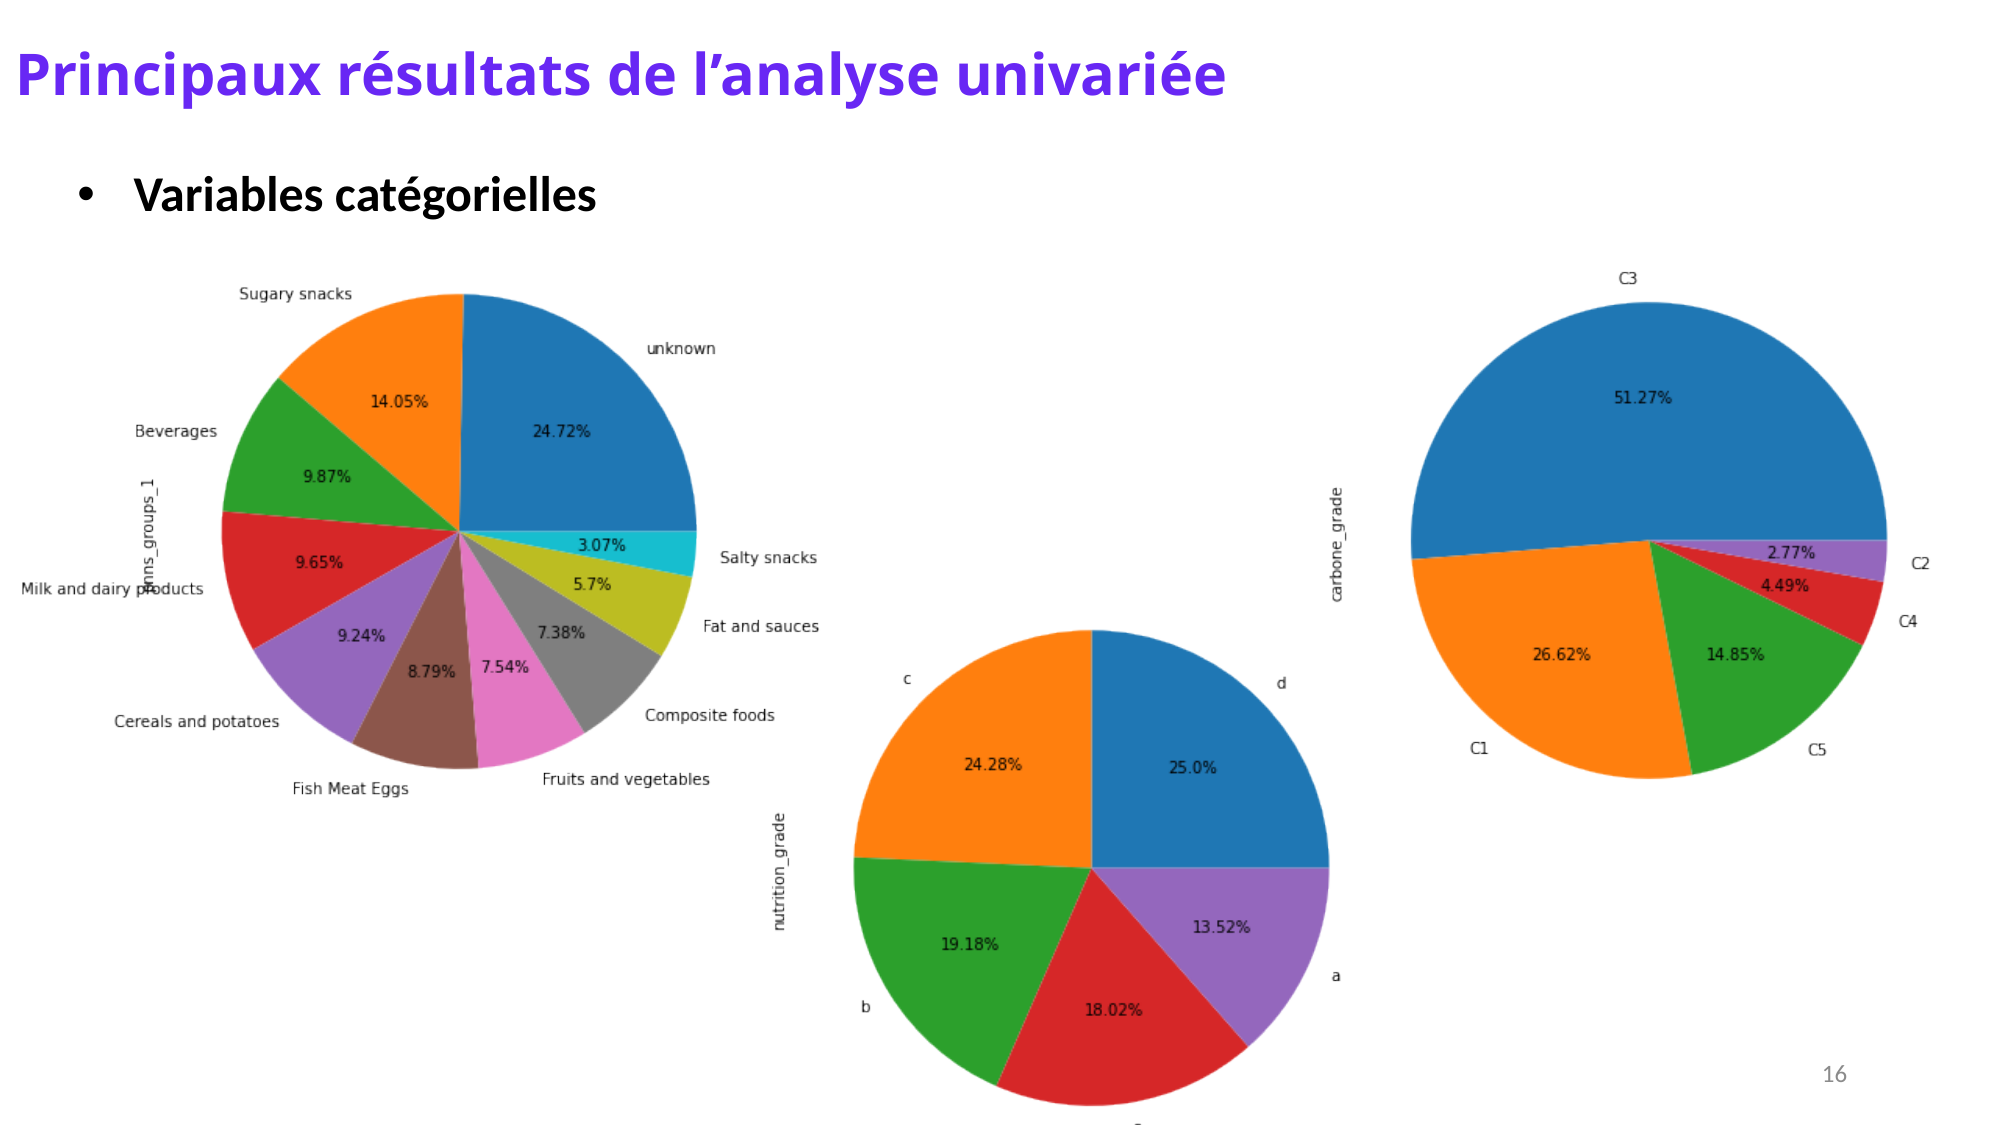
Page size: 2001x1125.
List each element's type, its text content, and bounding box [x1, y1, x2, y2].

picture [10, 225, 1958, 1125]
text_box Variables catégorielles [62, 161, 834, 225]
title Principaux résultats de l’analyse univariée [0, 0, 1289, 116]
slide_number 16 [1412, 1042, 1863, 1103]
